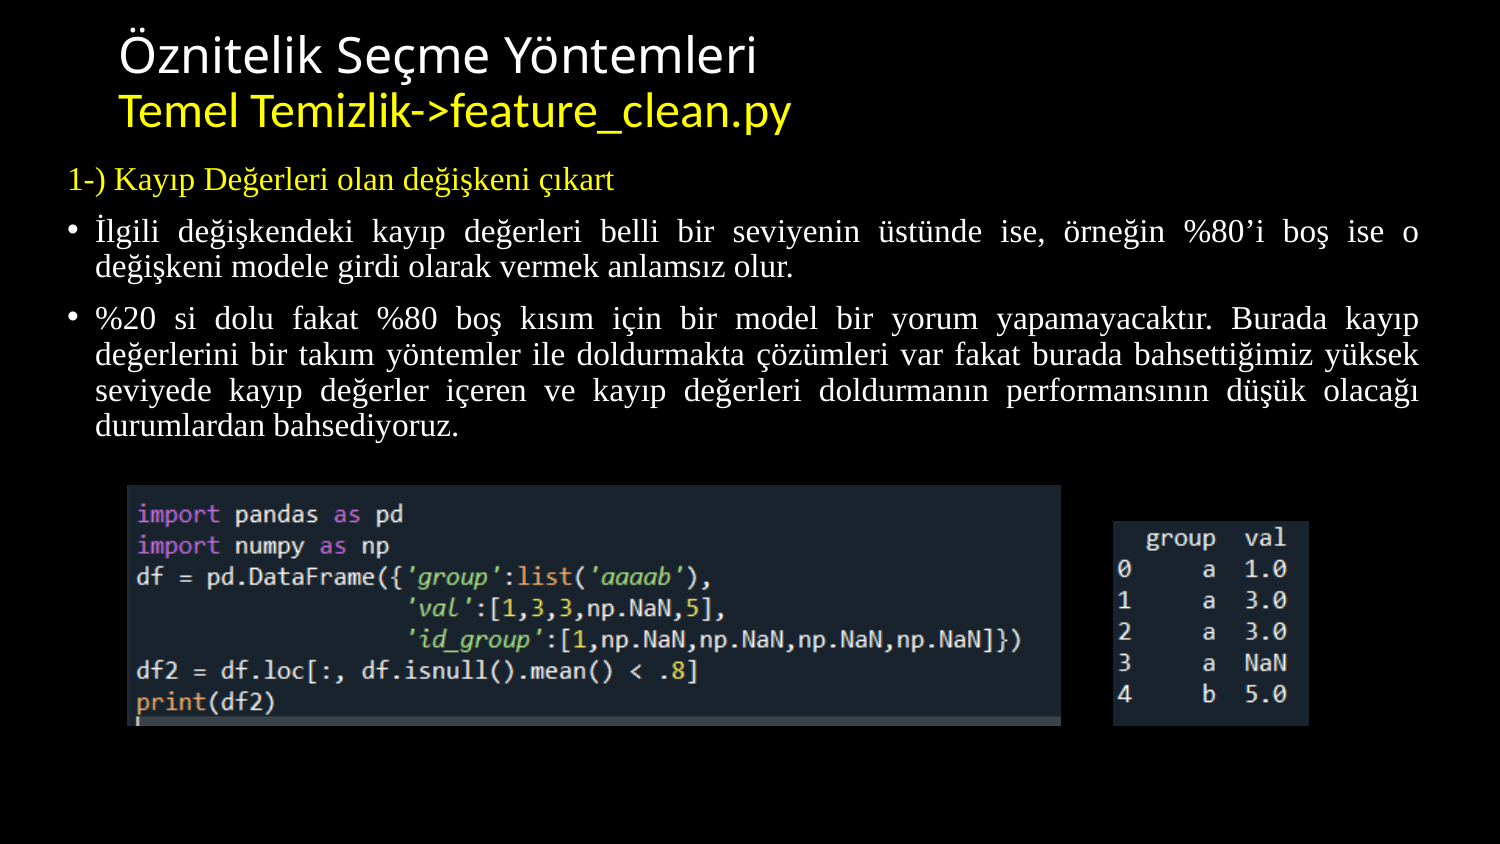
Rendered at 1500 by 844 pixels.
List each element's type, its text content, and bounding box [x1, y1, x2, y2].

list 1-) Kayıp Değerleri olan değişkeni çıkart İlgili değişkendeki kayıp değerleri belli bir seviyenin üstünde ise, örneğin %80’i boş ise o değişkeni modele girdi olarak vermek anlamsız olur. %20 si dolu fakat %80 boş kısım için bir model bir yorum yapamayacaktır. Burada kayıp değerlerini bir takım yöntemler ile doldurmakta çözümleri var fakat burada bahsettiğimiz yüksek seviyede kayıp değerler içeren ve kayıp değerleri doldurmanın performansının düşük olacağı durumlardan bahsediyoruz. [52, 154, 1437, 817]
picture [127, 485, 1061, 726]
picture [1113, 521, 1309, 726]
title Öznitelik Seçme Yöntemleri Temel Temizlik->feature_clean.py [103, 44, 1397, 123]
